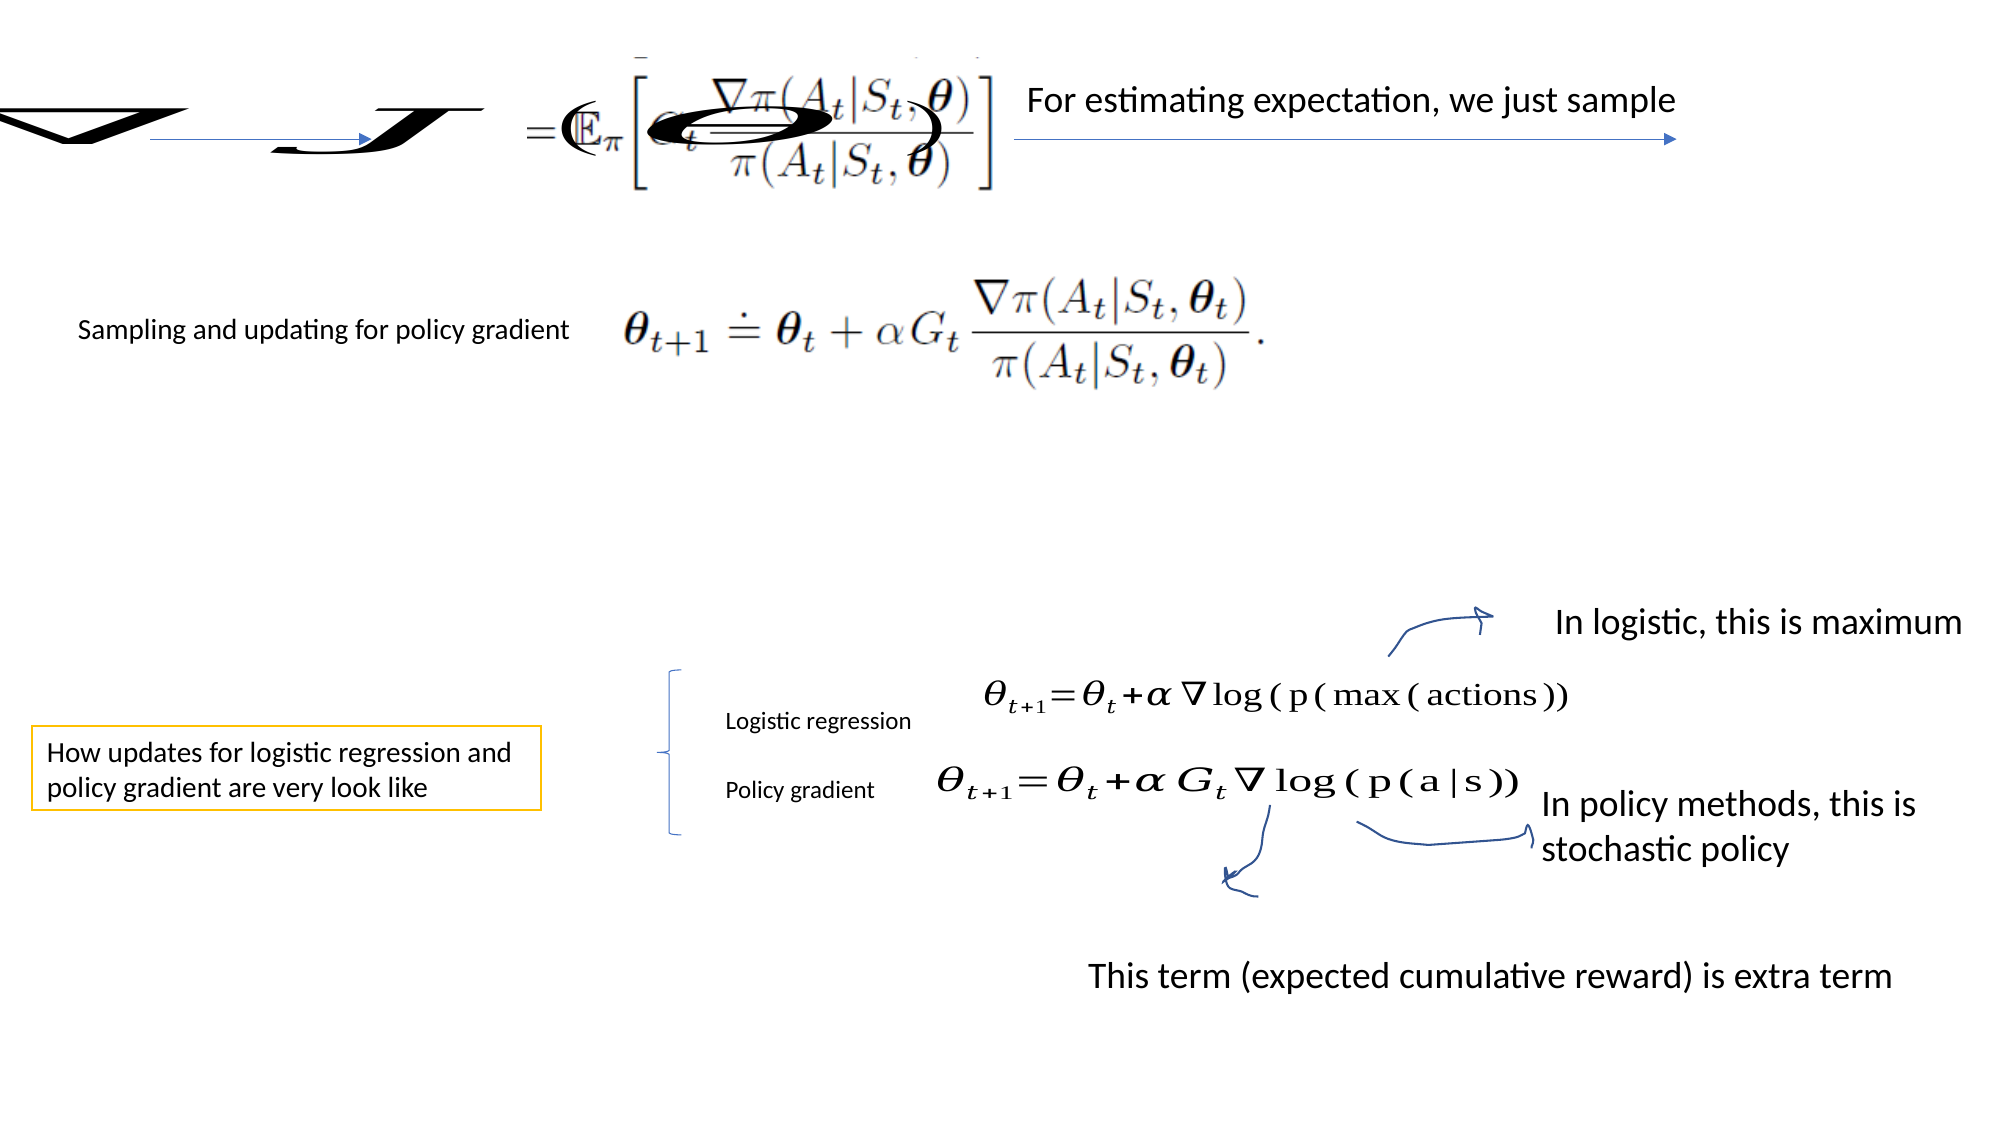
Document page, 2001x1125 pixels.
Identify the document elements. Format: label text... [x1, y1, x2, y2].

text_box How updates for logistic regression and policy gradient are very look like [31, 725, 542, 811]
text_box This term (expected cumulative reward) is extra term [1073, 943, 1937, 1003]
text_box Logistic regression [710, 697, 946, 743]
text_box In policy methods, this is stochastic policy [1526, 771, 2000, 876]
text_box Policy gradient [710, 766, 946, 811]
text_box [656, 669, 682, 836]
text_box [1387, 606, 1494, 658]
text_box Sampling and updating for policy gradient [63, 302, 598, 353]
picture [527, 57, 1013, 200]
picture [598, 250, 1276, 398]
text_box [1221, 804, 1272, 898]
text_box For estimating expectation, we just sample [1013, 68, 1728, 128]
text_box [1356, 820, 1535, 849]
text_box In logistic, this is maximum [1539, 589, 2000, 650]
